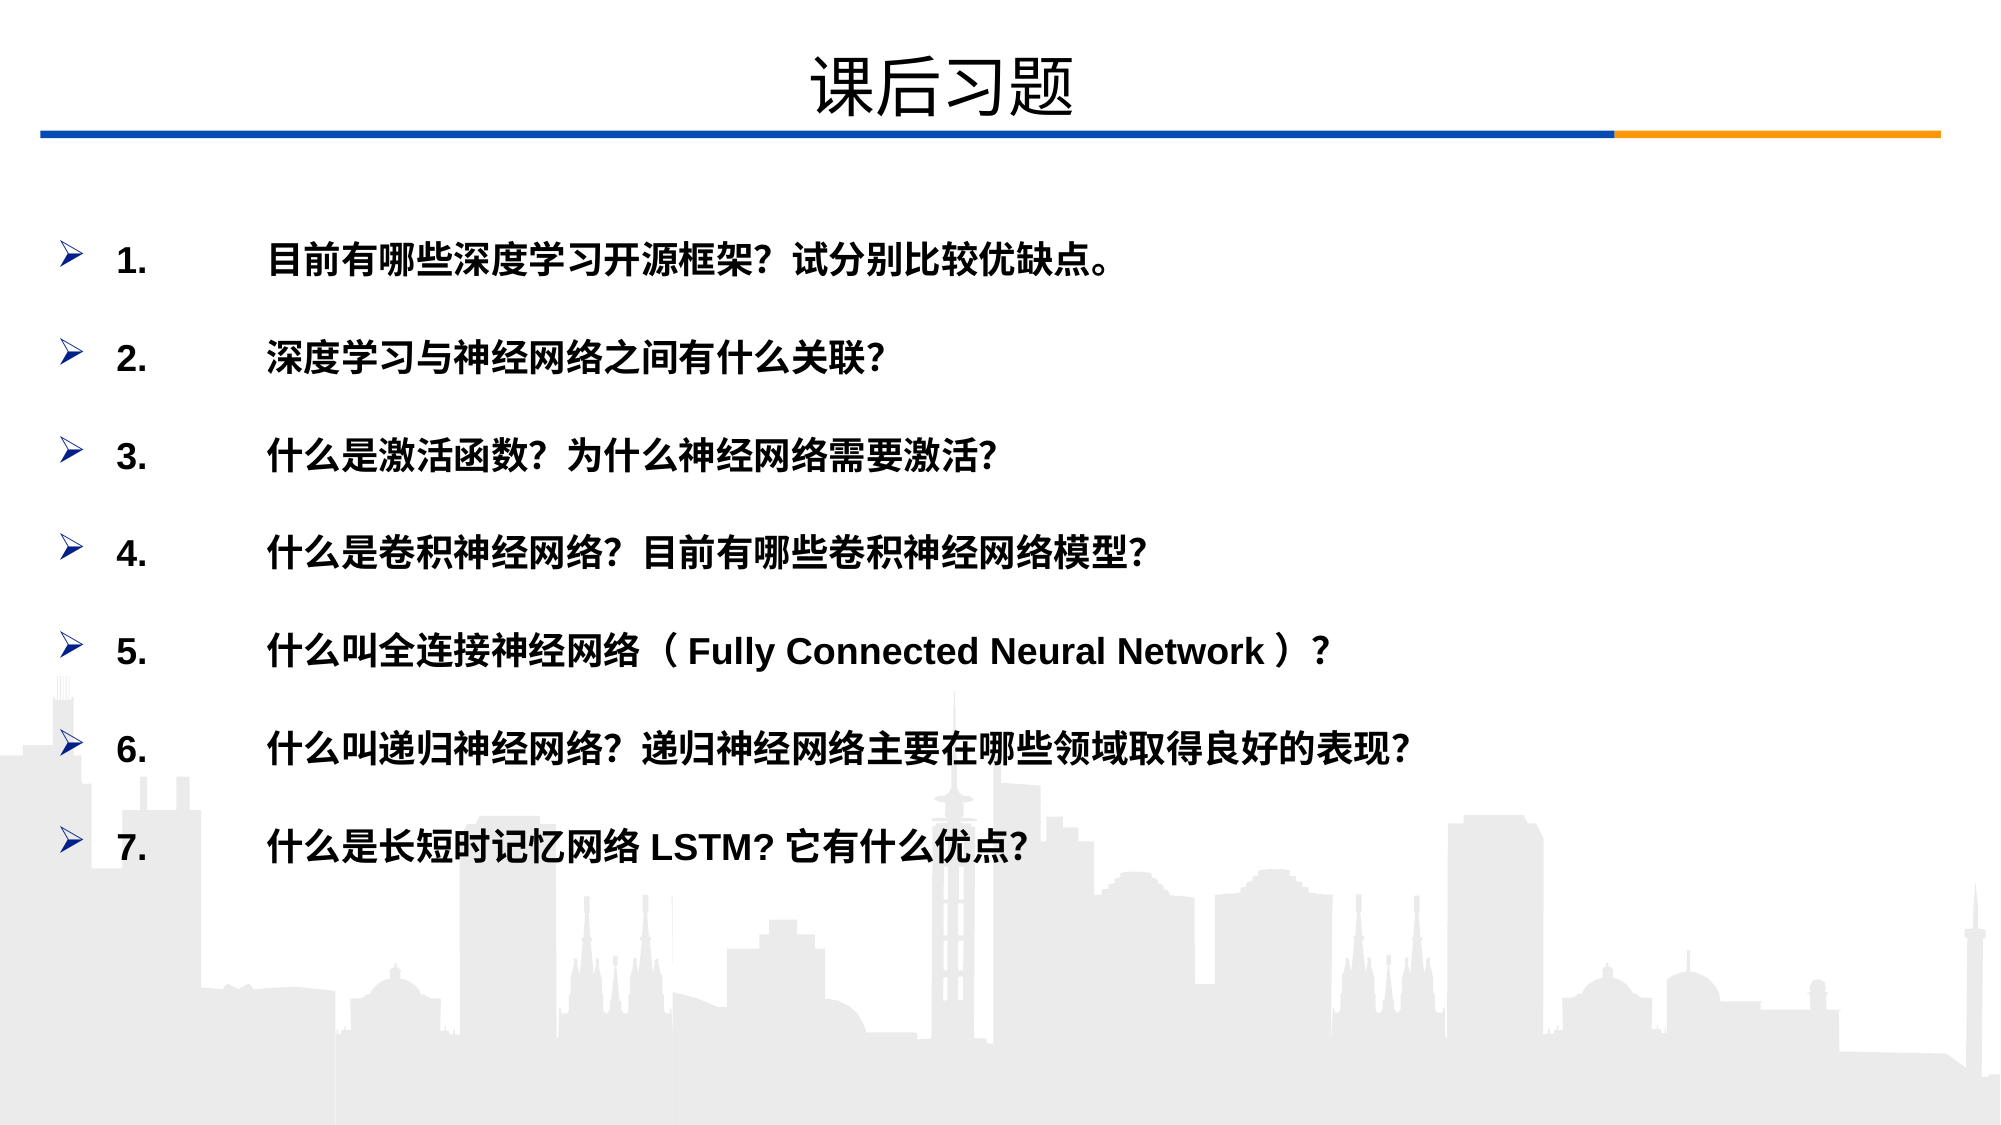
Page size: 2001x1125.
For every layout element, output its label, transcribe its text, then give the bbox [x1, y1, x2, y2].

list 1. 目前有哪些深度学习开源框架？试分别比较优缺点。 2. 深度学习与神经网络之间有什么关联？ 3. 什么是激活函数？为什么神经网络需要激活？ 4. 什么是卷积神经网络？目前有哪些卷积神经网络模型？ 5. 什么叫全连接神经网络（Fully Connected Neural Network）？ 6. 什么叫递归神经网络？递归神经网络主要在哪些领域取得良好的表现？ 7. 什么是长短时记忆网络LSTM?它有什么优点？ [41, 206, 1842, 952]
title 课后习题 [41, 41, 1842, 129]
